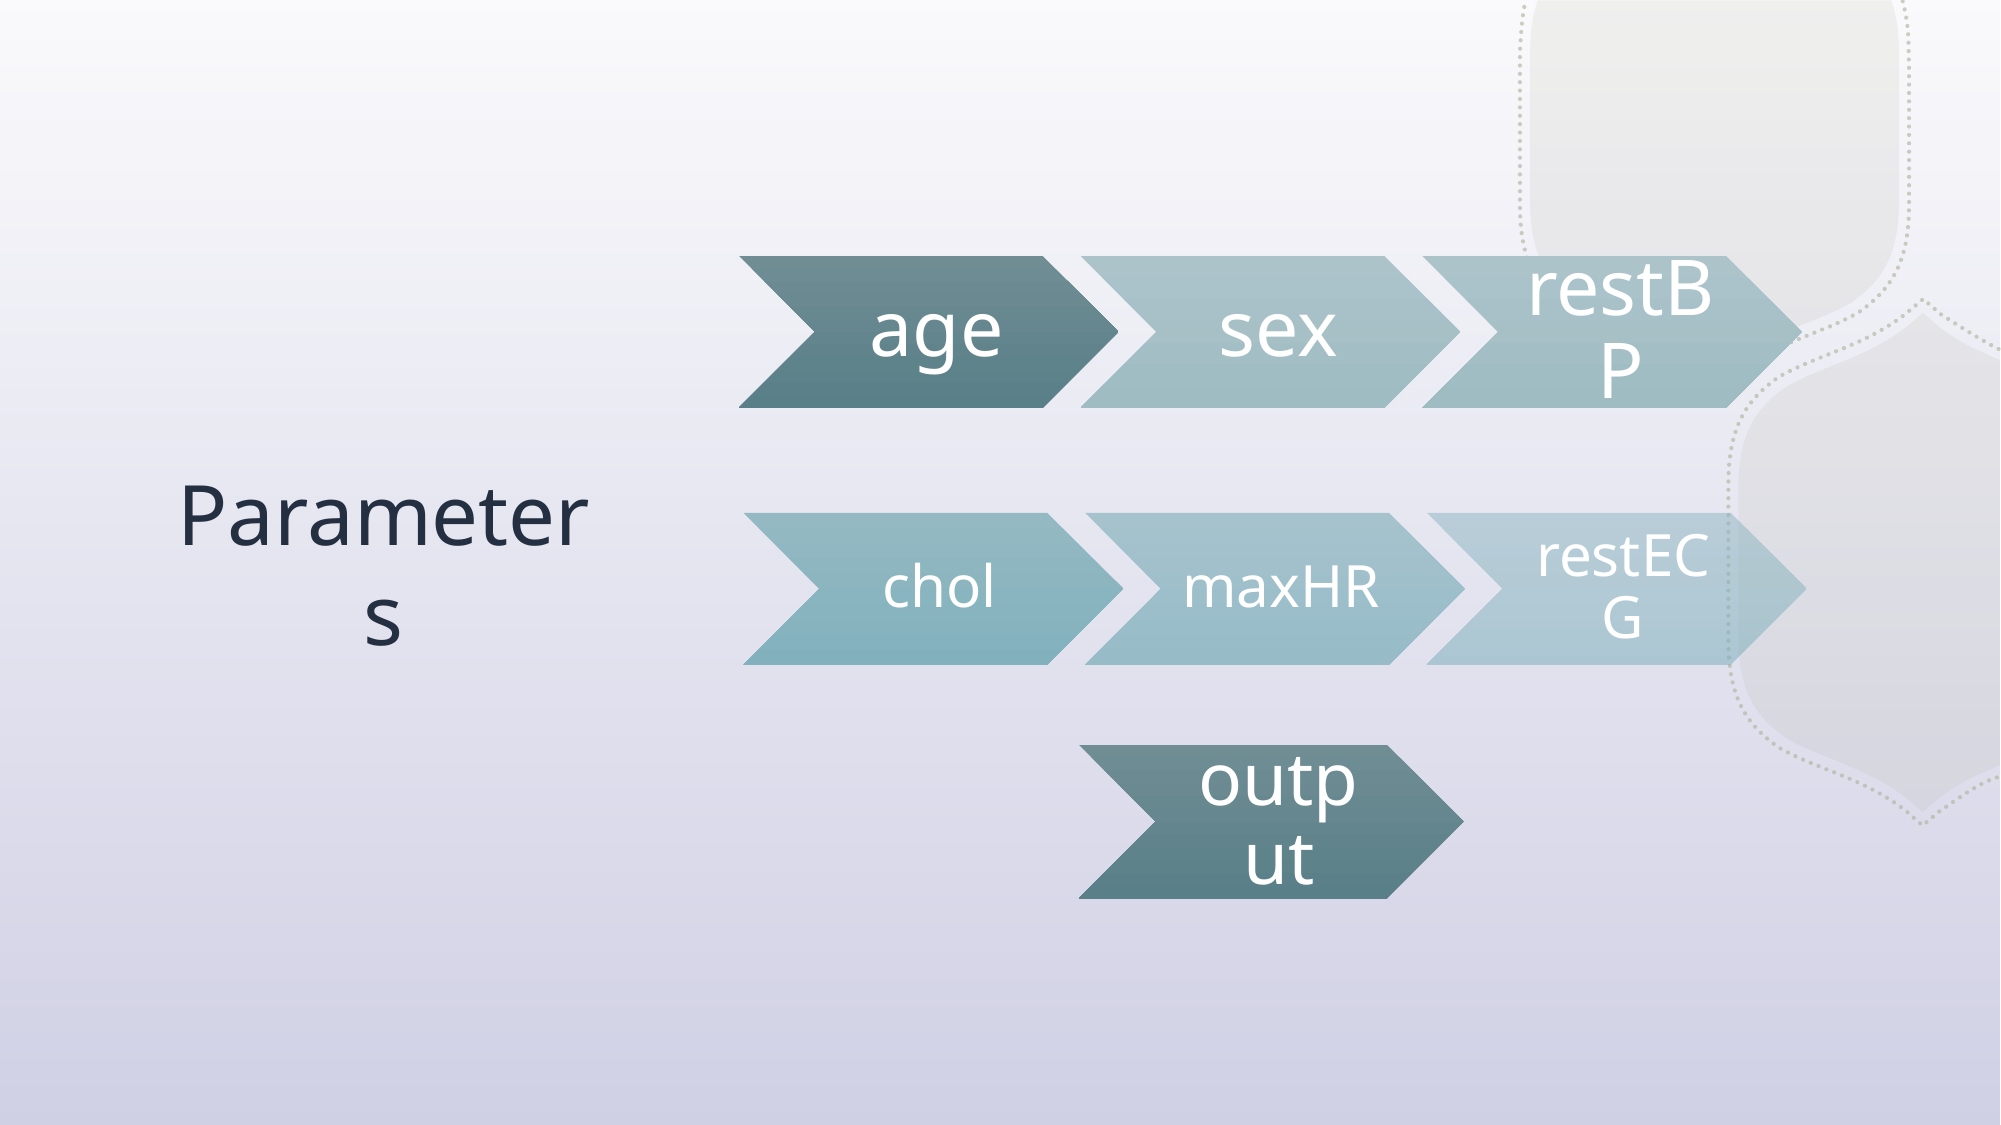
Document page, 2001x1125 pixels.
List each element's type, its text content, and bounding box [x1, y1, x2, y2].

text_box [738, 140, 1803, 523]
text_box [743, 397, 1807, 780]
title Parameters [156, 259, 612, 865]
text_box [1078, 740, 1464, 903]
